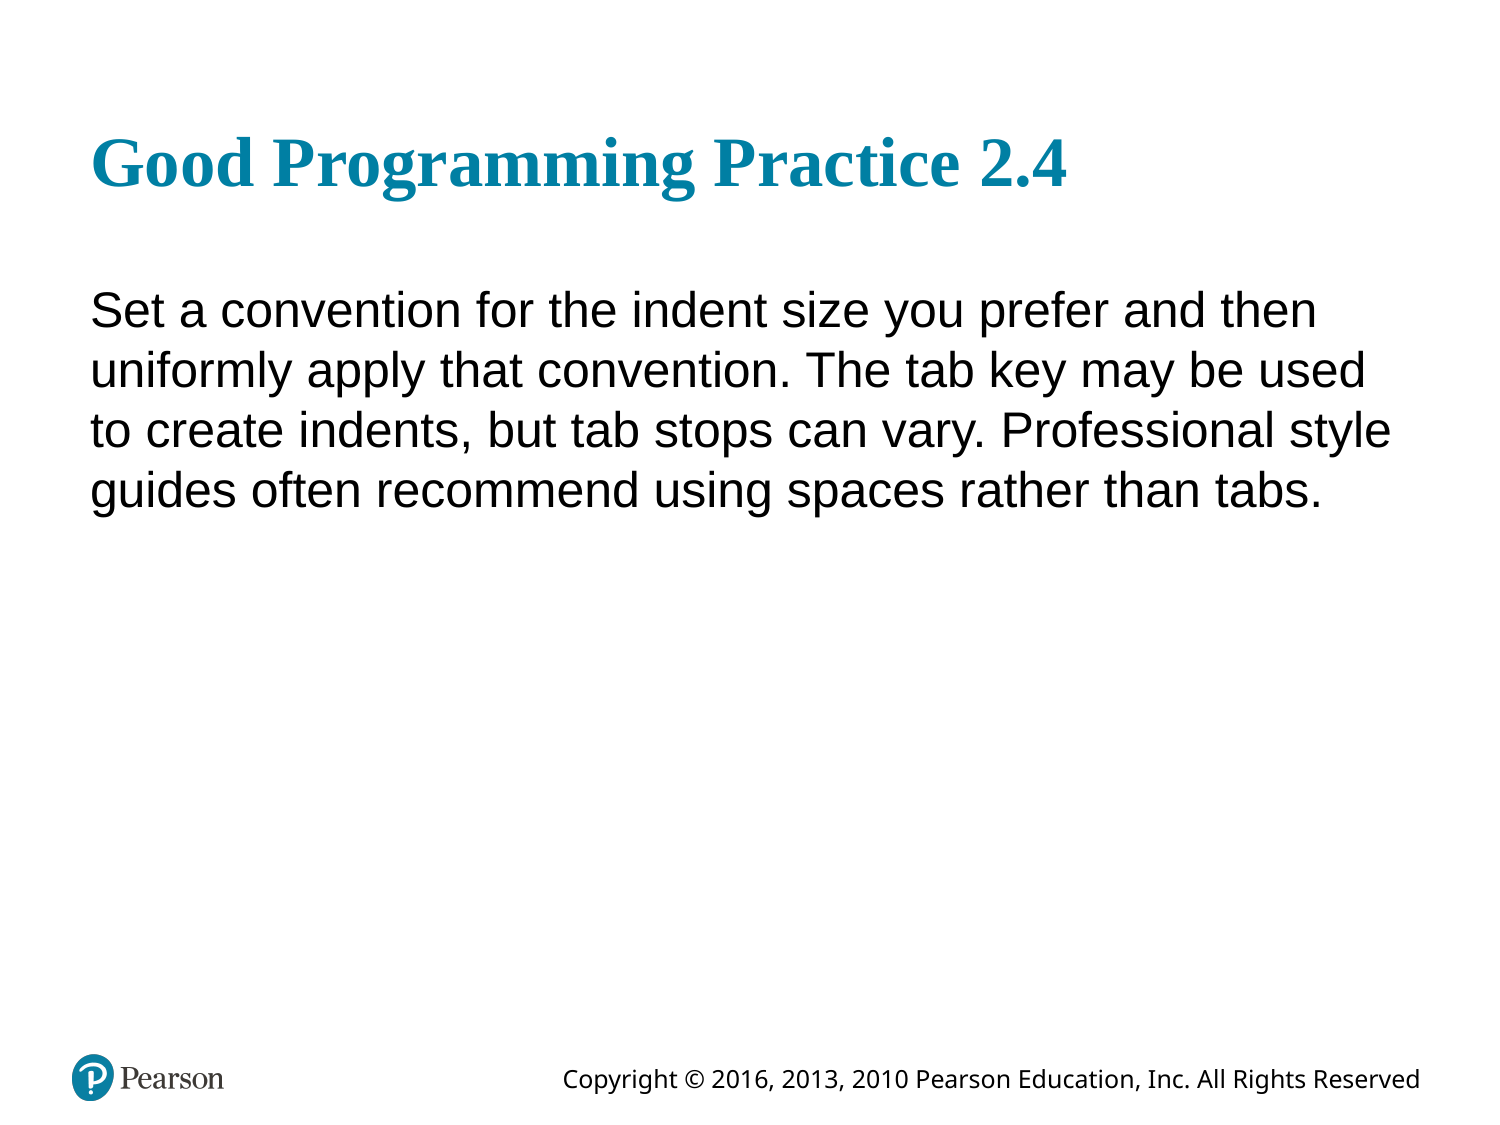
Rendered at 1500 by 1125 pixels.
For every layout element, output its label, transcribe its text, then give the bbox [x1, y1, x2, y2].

picture [72, 1087, 83, 1101]
list Set a convention for the indent size you prefer and then uniformly apply that convention. The tab key may be used to create indents, but tab stops can vary. Professional style guides often recommend using spaces rather than tabs. [75, 262, 1425, 1005]
picture [80, 1063, 106, 1088]
title Good Programming Practice 2.4 [75, 35, 1425, 216]
picture [72, 1054, 88, 1070]
picture [98, 1054, 224, 1101]
